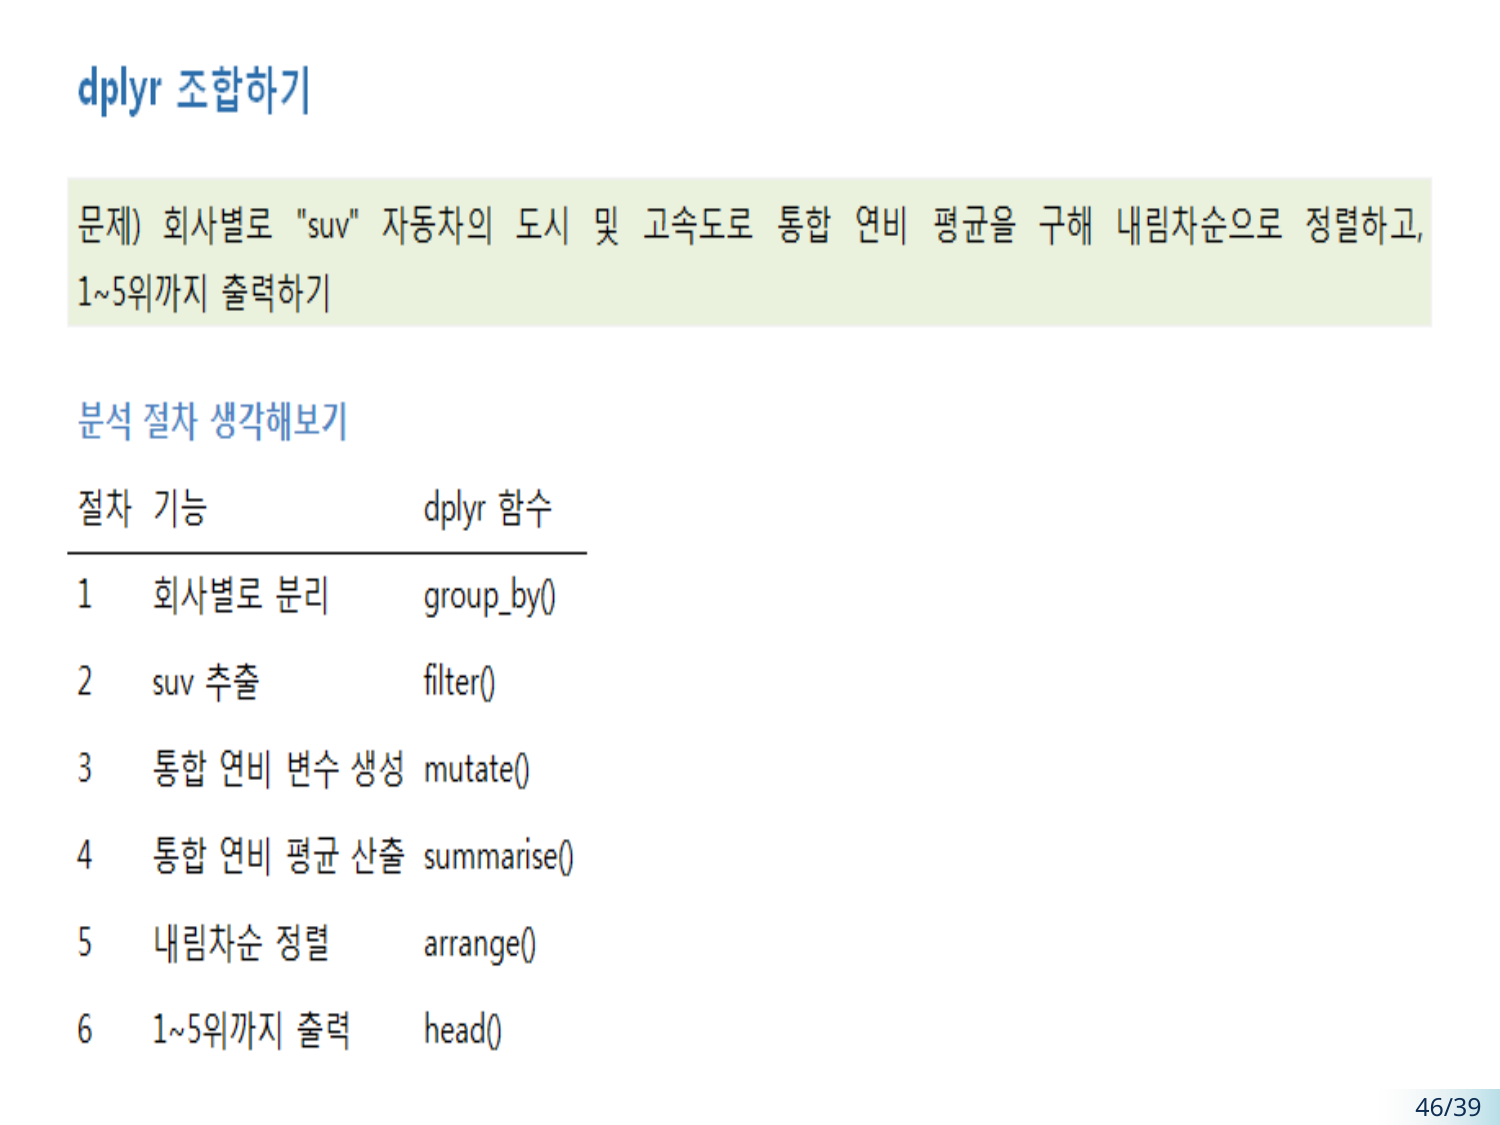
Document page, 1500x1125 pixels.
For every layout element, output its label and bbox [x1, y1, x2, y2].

picture [48, 45, 1452, 1087]
